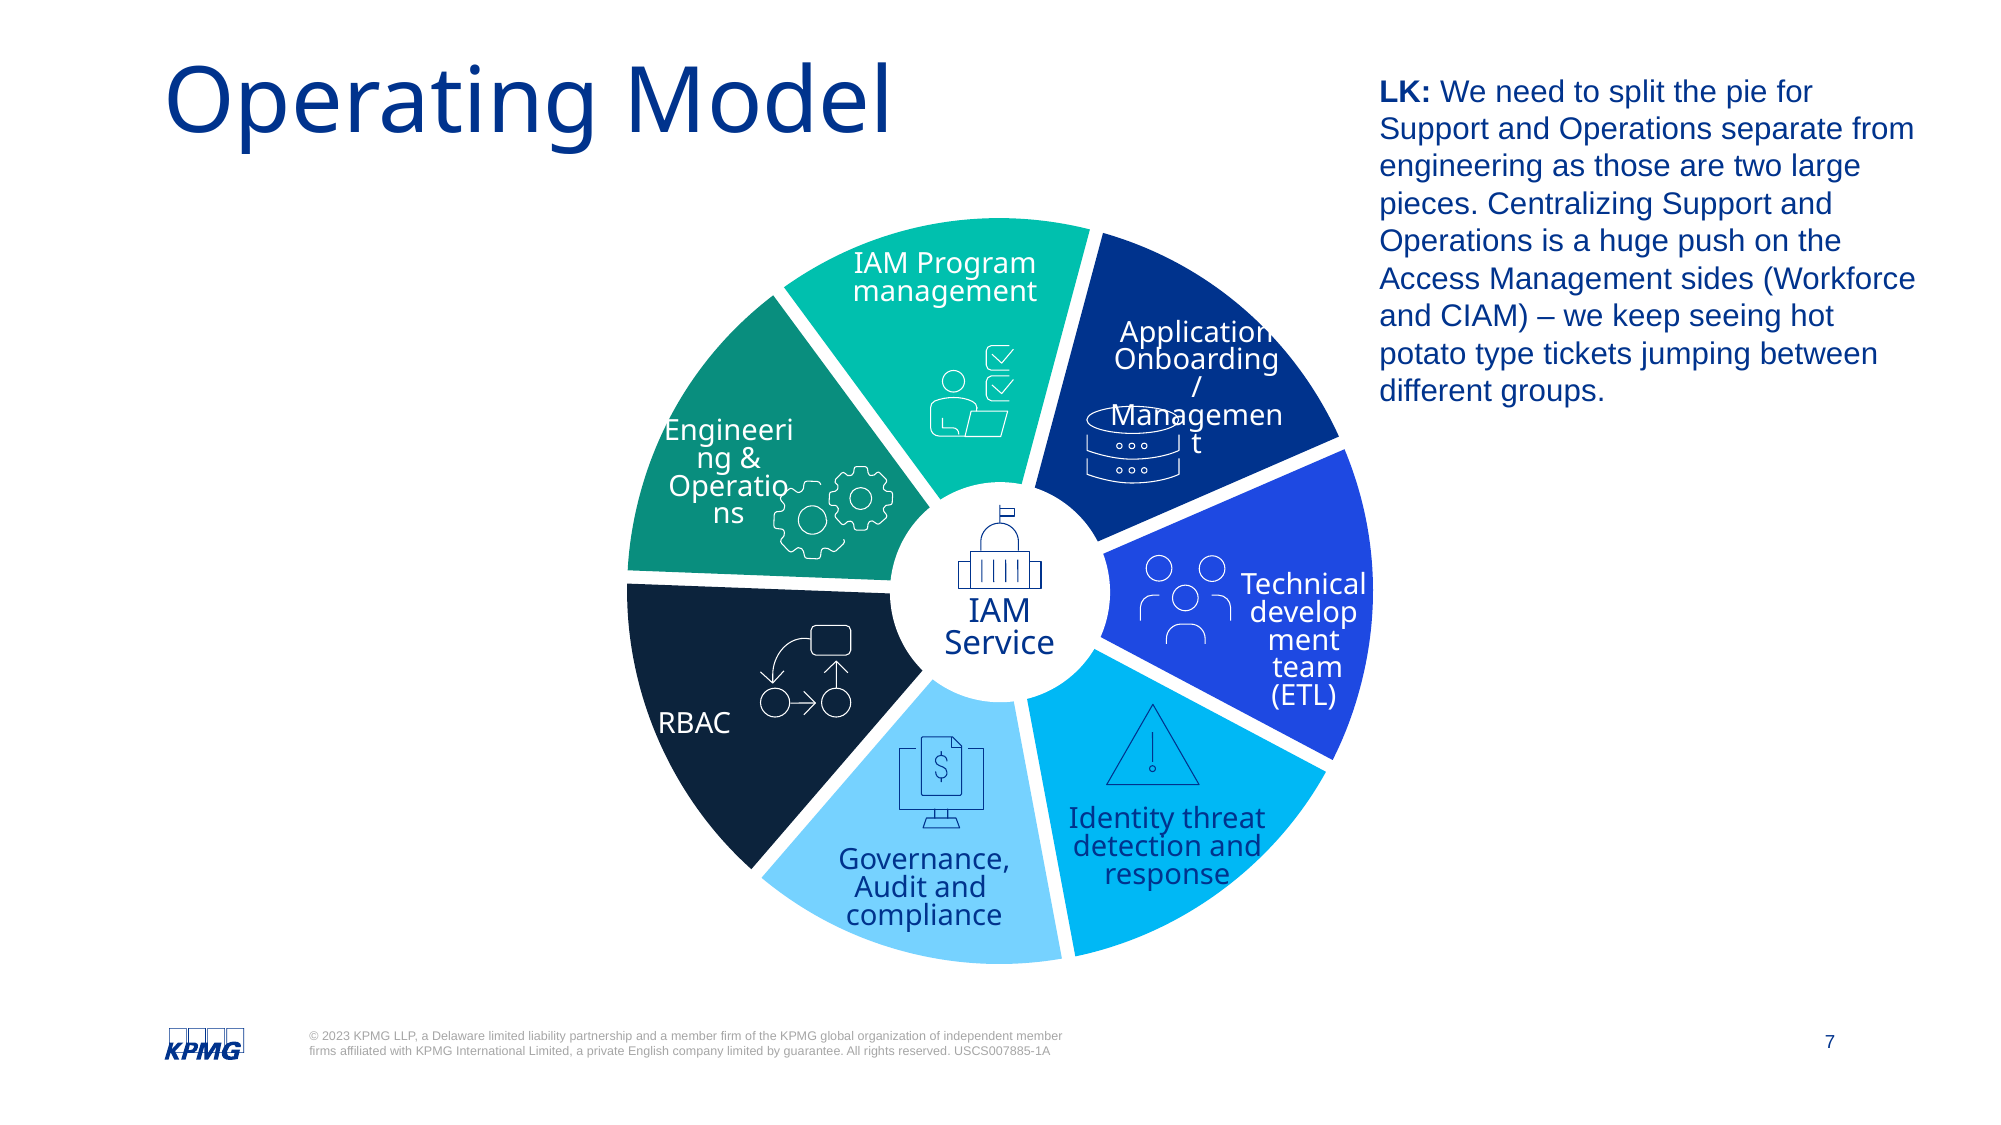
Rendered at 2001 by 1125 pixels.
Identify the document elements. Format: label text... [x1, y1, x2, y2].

text_box [627, 583, 922, 870]
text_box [1086, 406, 1180, 483]
title Operating Model [163, 70, 1379, 159]
text_box Engineering & Operations [661, 417, 797, 530]
text_box [1288, 354, 1339, 459]
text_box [760, 625, 851, 718]
text_box [1242, 712, 1353, 760]
text_box Technical development team (ETL) [1236, 571, 1372, 712]
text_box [899, 736, 984, 828]
text_box [1102, 449, 1374, 709]
text_box [783, 218, 1090, 498]
text_box Governance, Audit and compliance [822, 847, 1027, 931]
text_box [1027, 649, 1326, 875]
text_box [1106, 704, 1200, 785]
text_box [773, 466, 893, 559]
text_box Identity threat detection and response [1060, 806, 1275, 891]
text_box [761, 681, 1062, 964]
text_box LK: We need to split the pie for Support and Operations separate from engineering as those are two large pieces. Centralizing Support and Operations is a huge push on the Access Management sides (Workforce and CIAM) – we keep seeing hot potato type tickets jumping between different groups. [1379, 70, 1926, 434]
text_box IAM Program management [843, 251, 1048, 308]
text_box [627, 295, 929, 581]
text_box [958, 504, 1042, 589]
text_box IAM Service [888, 481, 1112, 704]
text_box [1140, 555, 1231, 644]
text_box [1035, 232, 1286, 541]
text_box Application Onboarding / Management [1105, 319, 1288, 460]
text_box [930, 345, 1014, 437]
text_box RBAC [631, 710, 757, 739]
text_box [1063, 891, 1221, 957]
